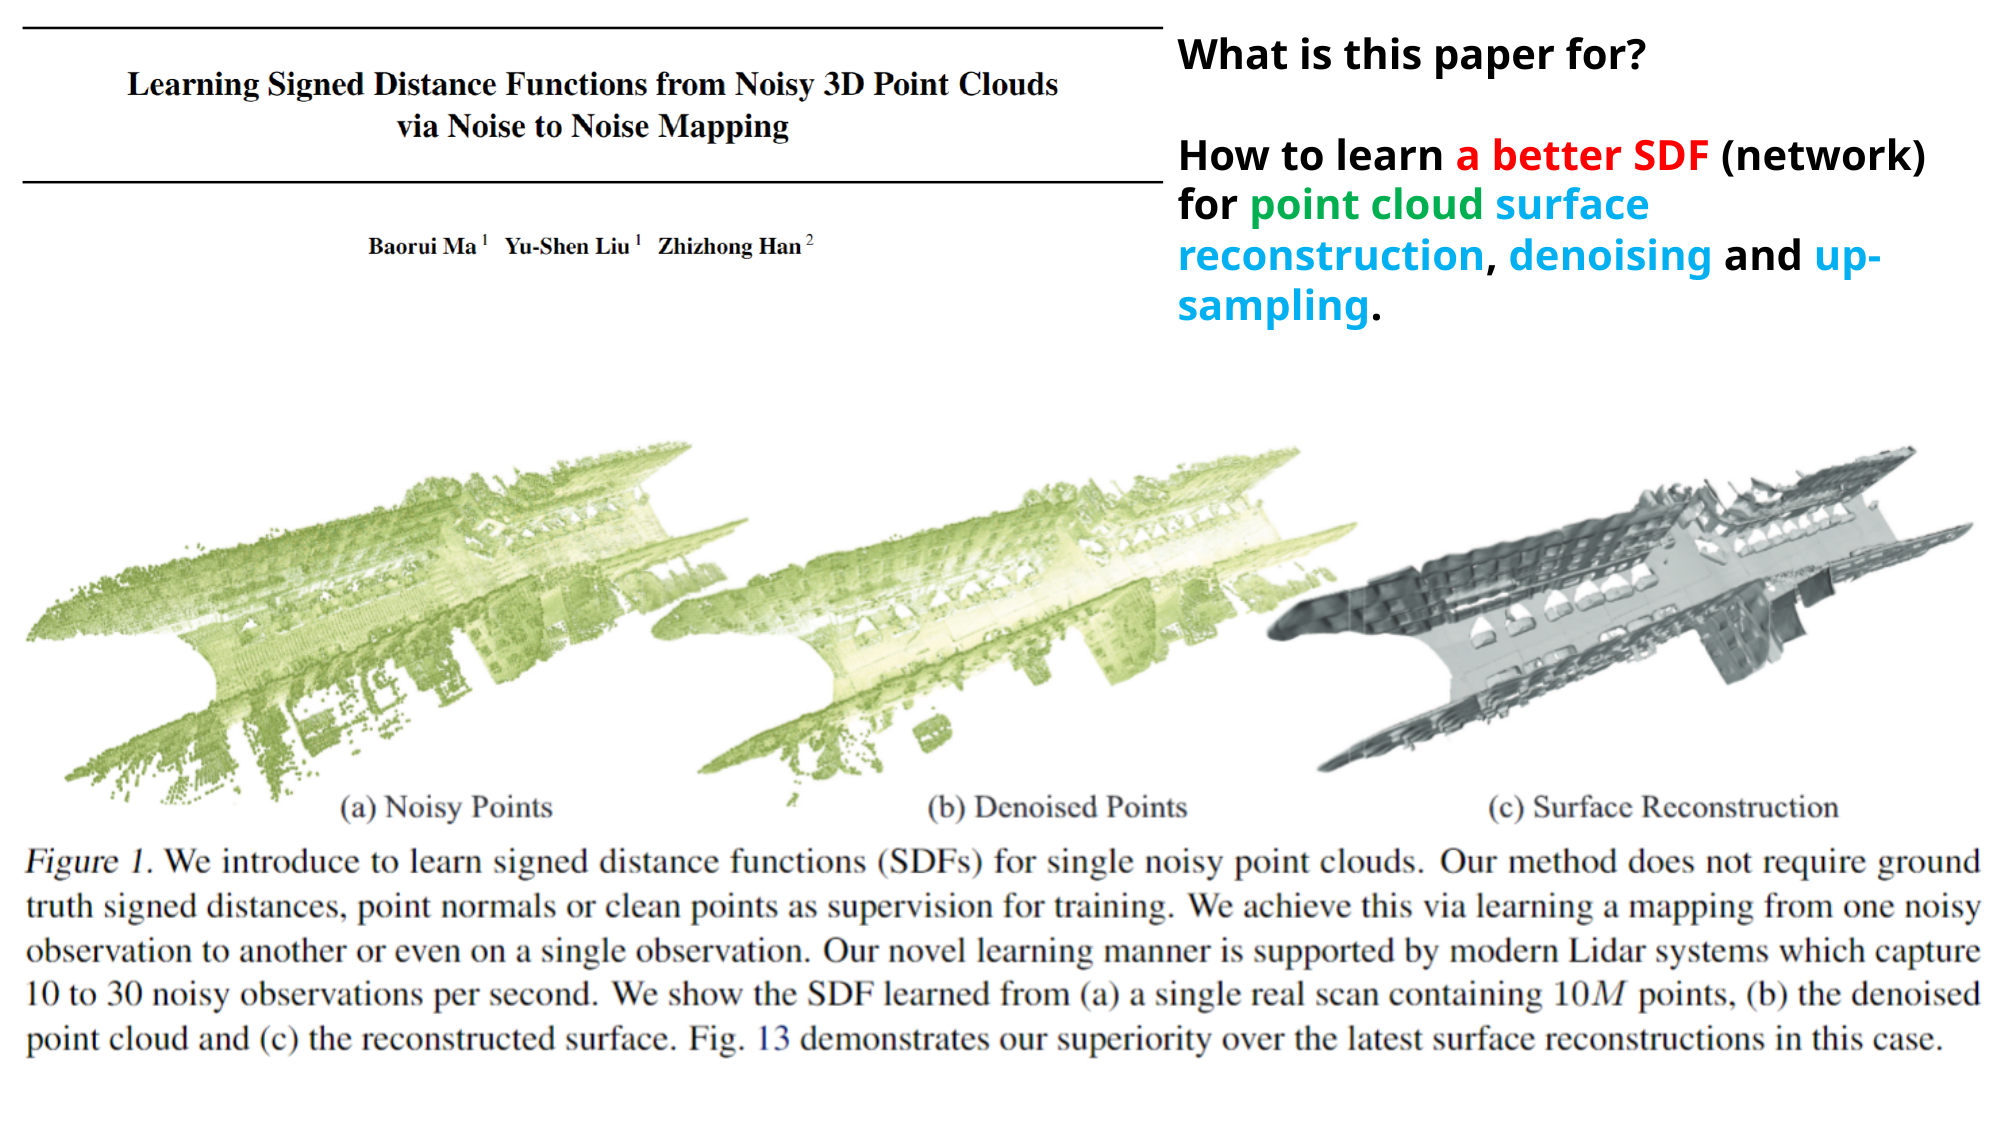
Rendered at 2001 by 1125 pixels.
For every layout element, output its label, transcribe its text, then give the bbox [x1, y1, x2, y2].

picture [0, 432, 2000, 1068]
text_box What is this paper for? How to learn a better SDF (network) for point cloud surface reconstruction, denoising and up-sampling. [1162, 20, 1980, 386]
picture [0, 0, 1202, 267]
